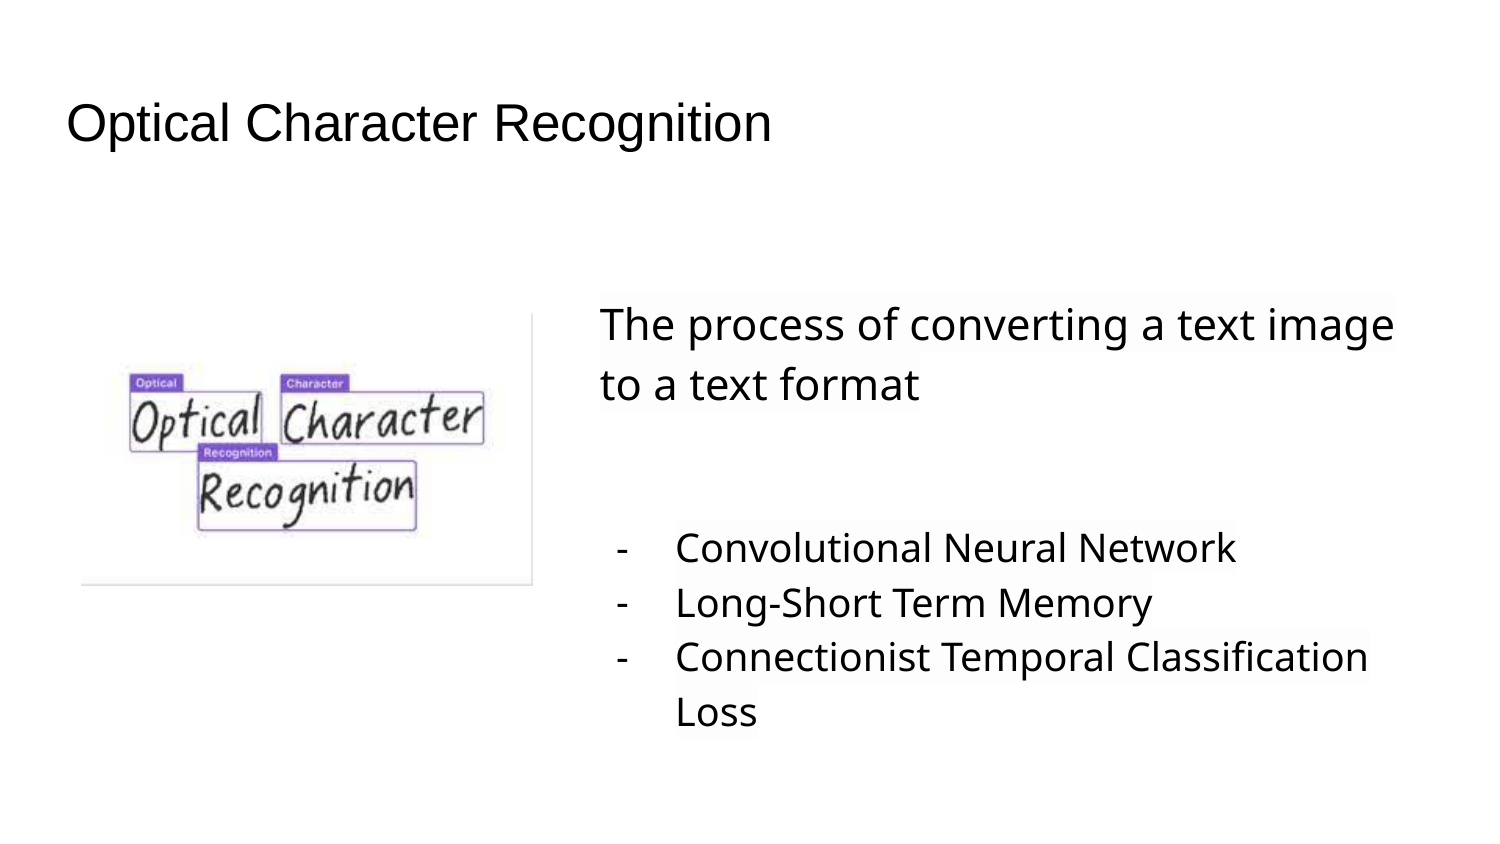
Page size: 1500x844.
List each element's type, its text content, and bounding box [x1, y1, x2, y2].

picture [81, 313, 534, 586]
list The process of converting a text image to a text format Convolutional Neural Network Long-Short Term Memory Connectionist Temporal Classification Loss [584, 198, 1449, 750]
title Optical Character Recognition [51, 72, 1449, 167]
